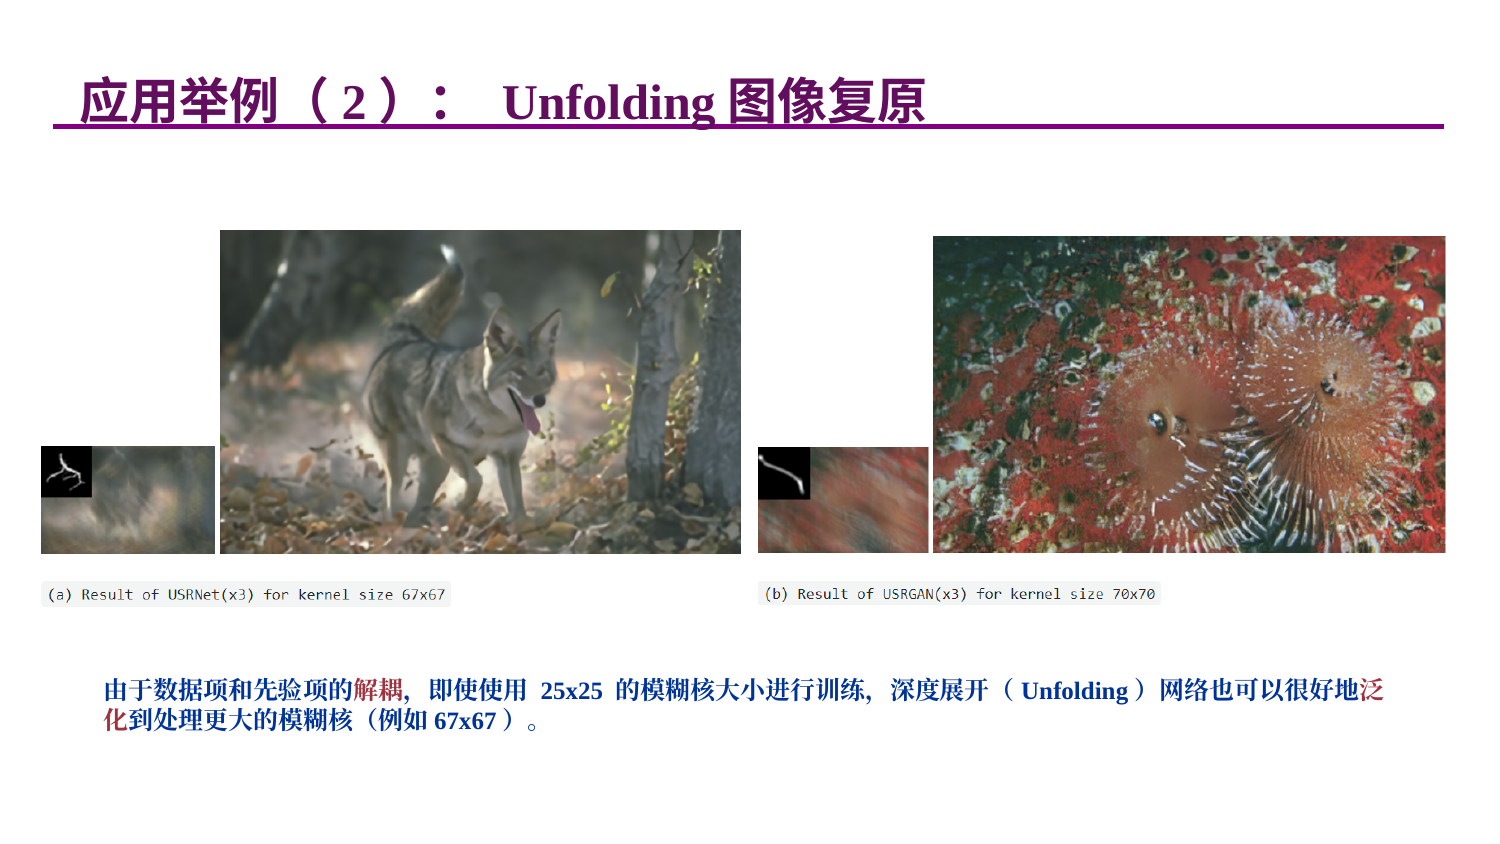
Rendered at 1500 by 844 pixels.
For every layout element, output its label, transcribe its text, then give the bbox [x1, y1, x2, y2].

text_box 由于数据项和先验项的解耦，即使使用 25x25 的模糊核大小进行训练，深度展开（Unfolding）网络也可以很好地泛化到处理更大的模糊核（例如67x67）。 [88, 666, 1424, 742]
picture [34, 220, 1455, 609]
text_box 应用举例（2）： Unfolding图像复原 [64, 31, 1247, 137]
